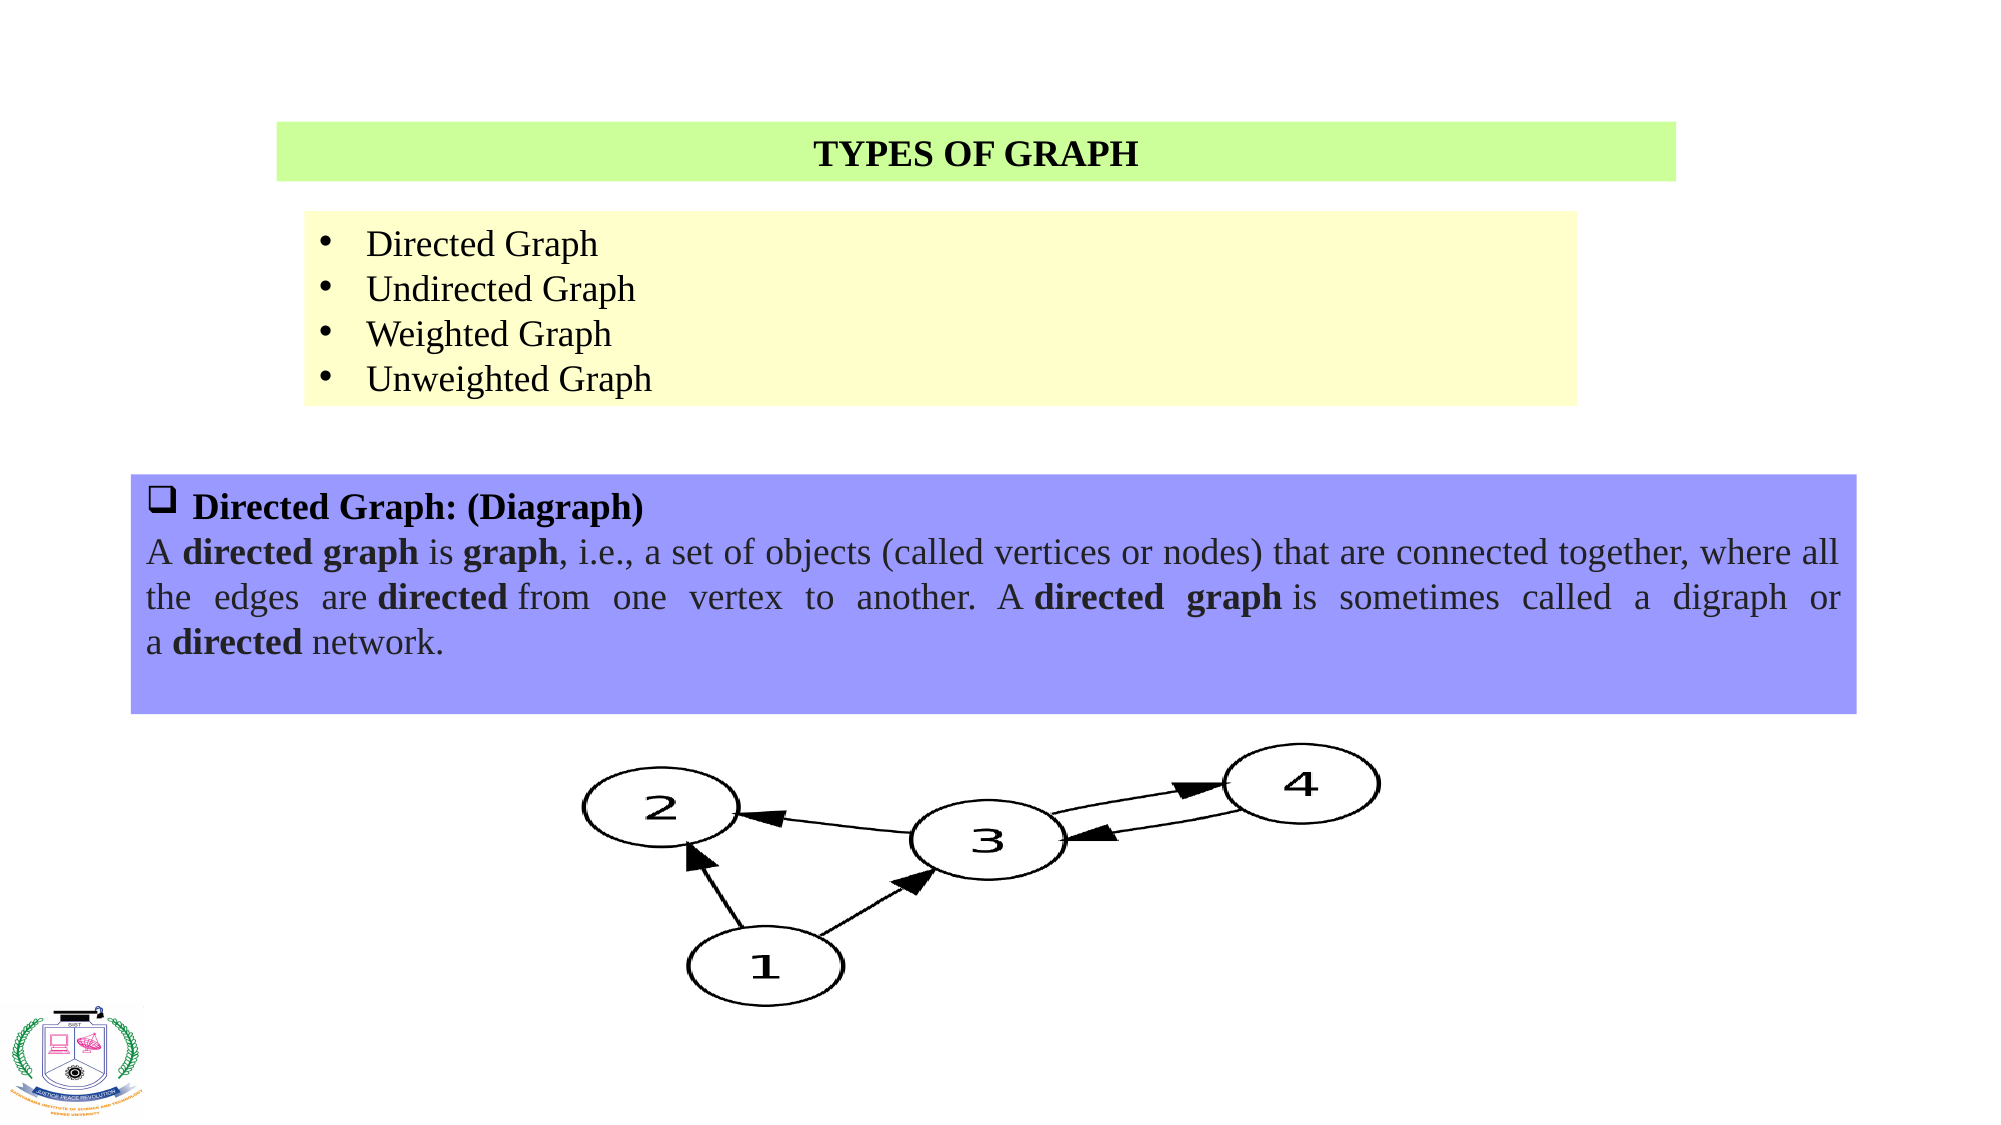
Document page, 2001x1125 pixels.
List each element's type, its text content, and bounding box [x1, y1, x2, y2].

text_box TYPES OF GRAPH [276, 121, 1677, 182]
picture [562, 732, 1401, 1018]
text_box Directed Graph Undirected Graph Weighted Graph Unweighted Graph [304, 211, 1578, 406]
text_box Directed Graph: (Diagraph) A directed graph is graph, i.e., a set of objects (called vertices or nodes) that are connected together, where all the edges are directed from one vertex to another. A directed graph is sometimes called a digraph or a directed network. [130, 474, 1857, 715]
text_box [66, 72, 1897, 1004]
picture [0, 1003, 144, 1120]
